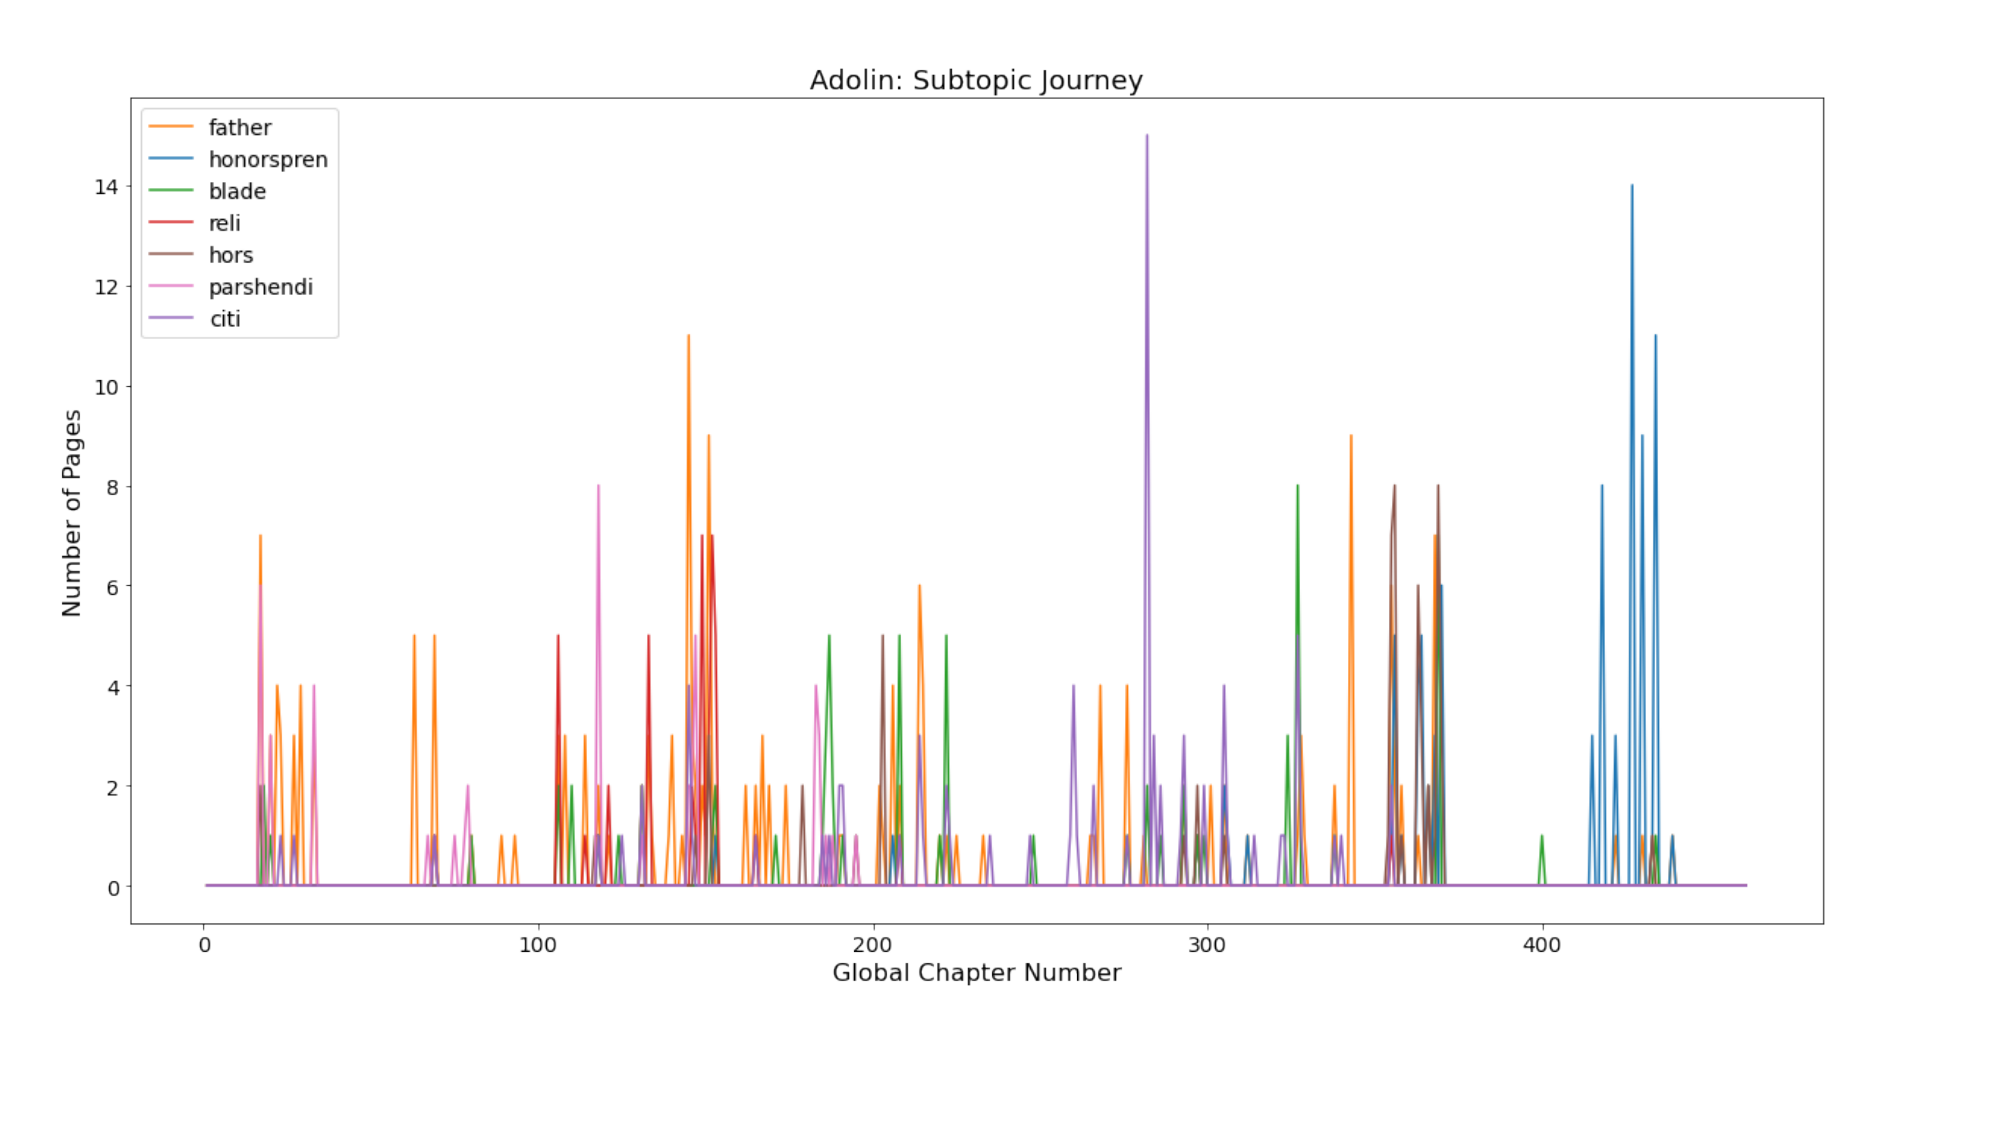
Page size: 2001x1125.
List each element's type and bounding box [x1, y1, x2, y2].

picture [53, 58, 1834, 995]
